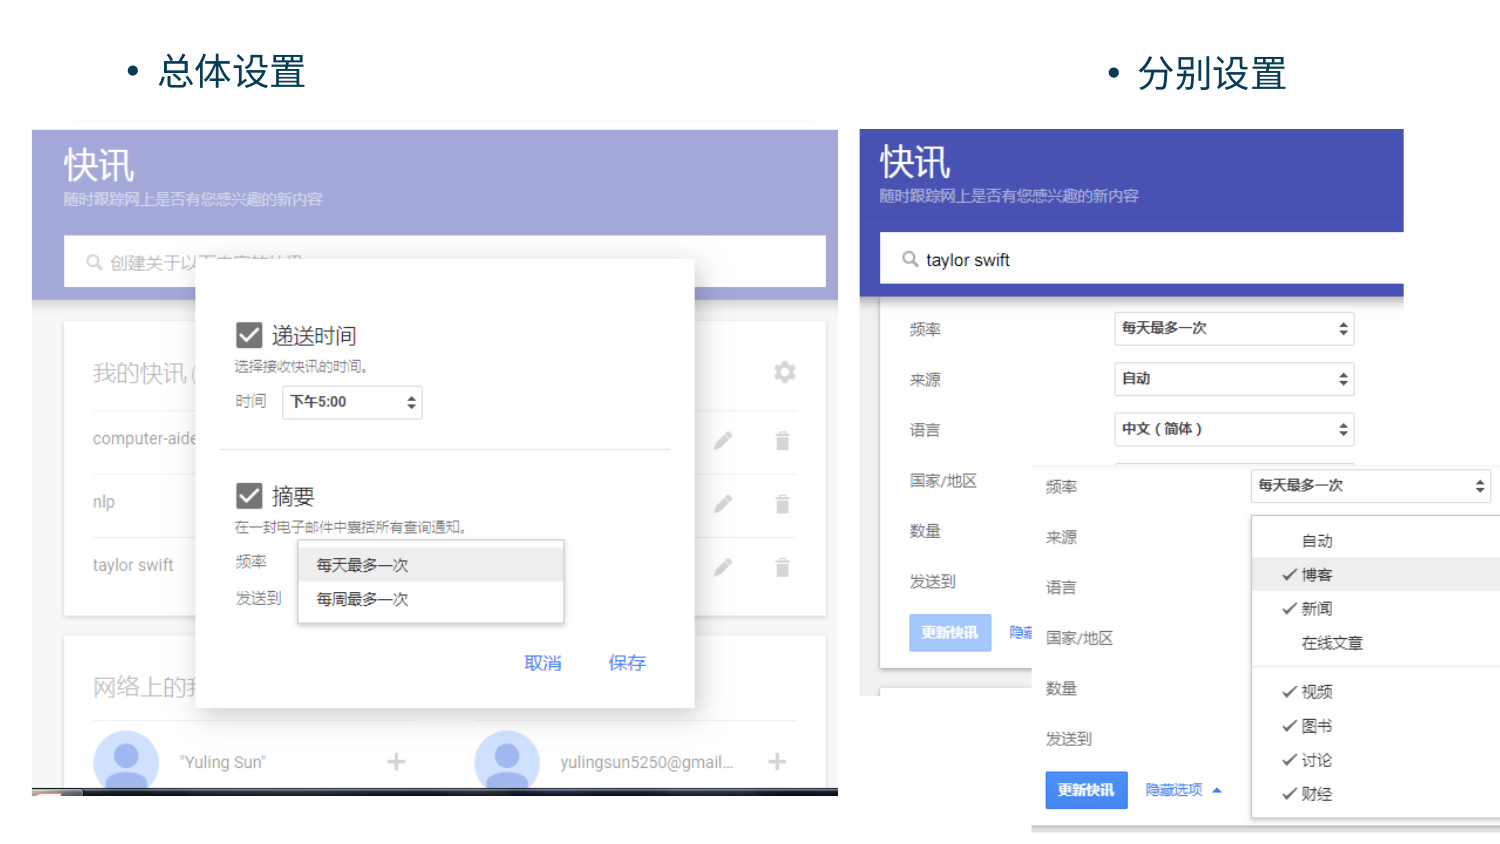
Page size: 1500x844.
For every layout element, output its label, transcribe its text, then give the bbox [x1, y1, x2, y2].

text_box 分别设置 [1107, 58, 1288, 101]
text_box 总体设置 [126, 57, 308, 99]
picture [859, 128, 1500, 844]
picture [31, 120, 839, 797]
